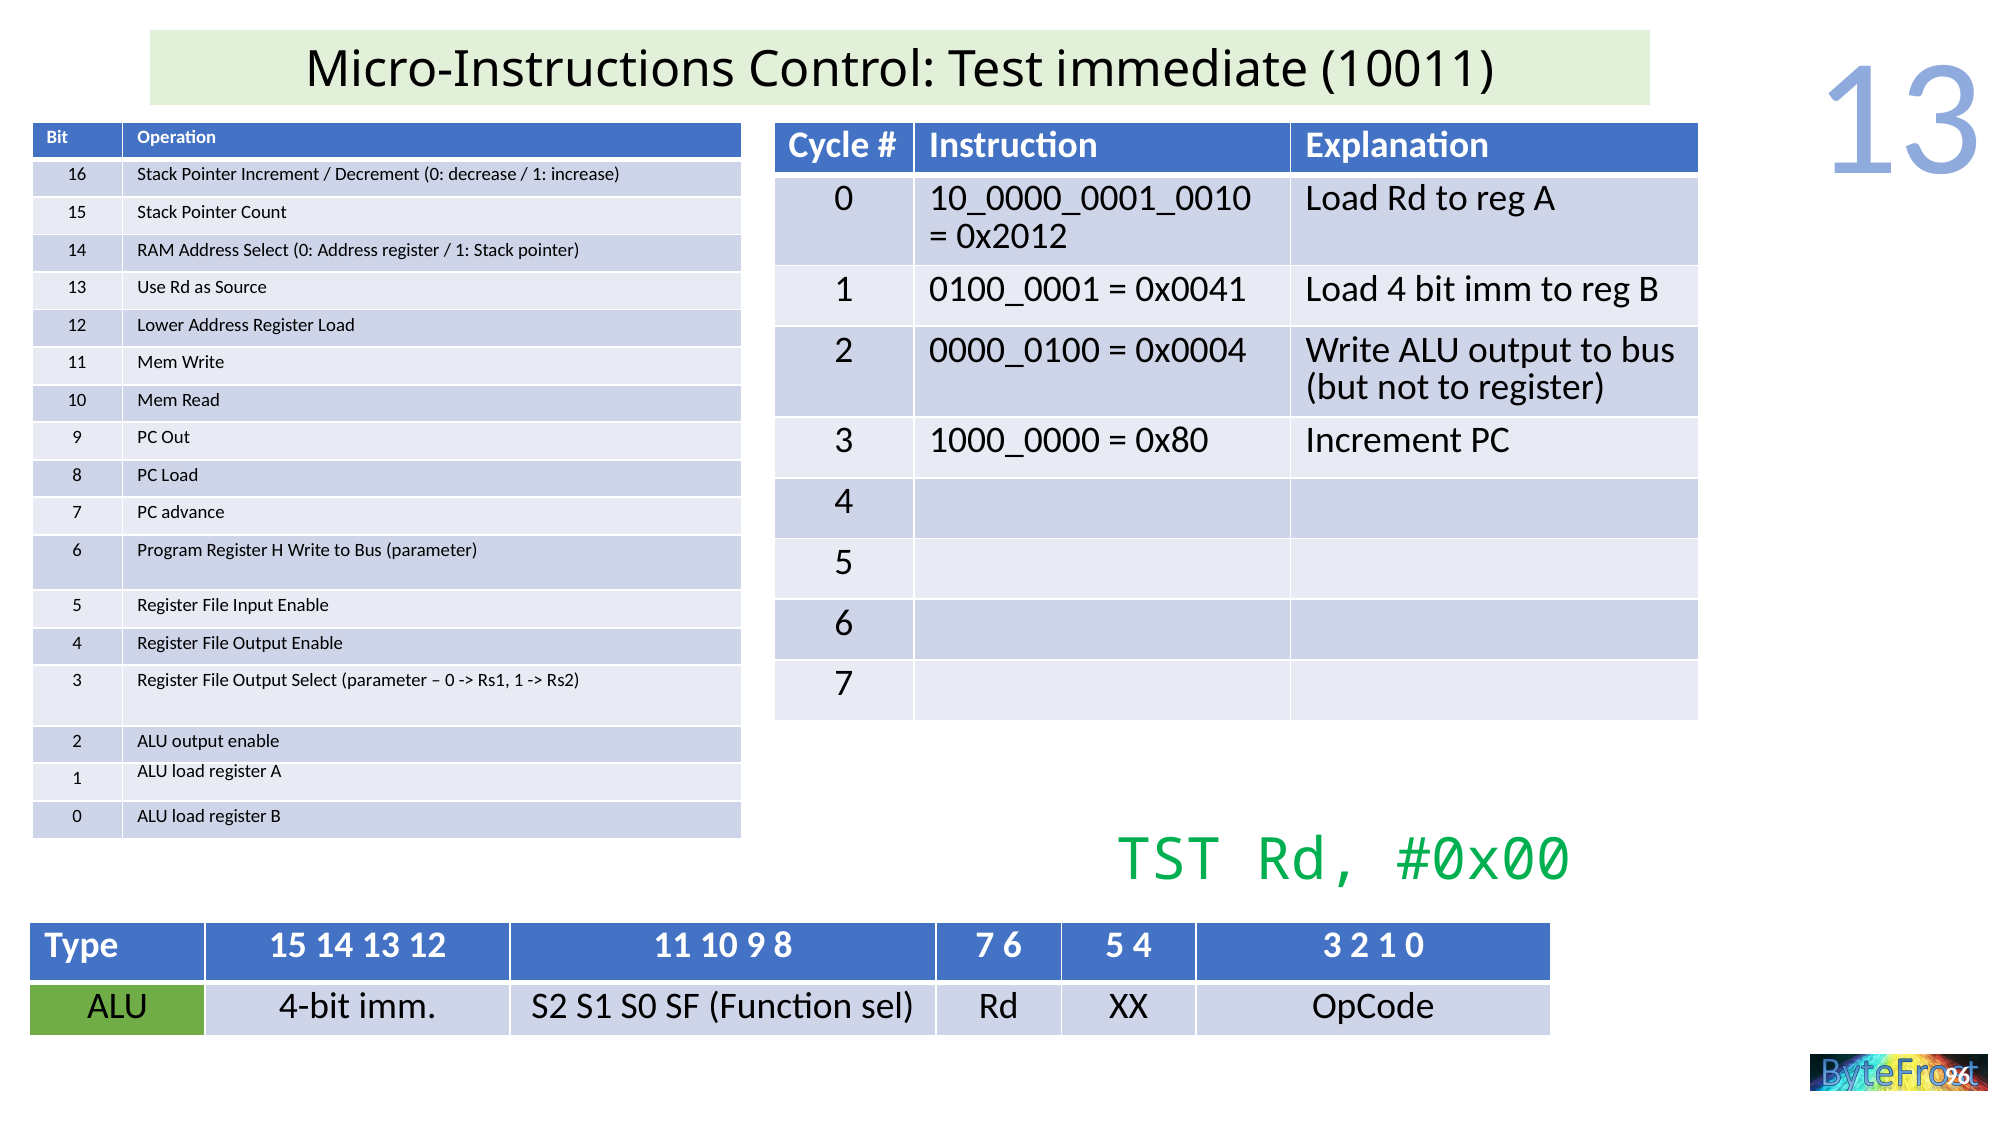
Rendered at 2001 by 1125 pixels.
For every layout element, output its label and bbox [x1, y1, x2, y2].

table_cell [33, 591, 122, 627]
table_cell [33, 198, 122, 234]
text_box [1066, 813, 1587, 899]
table_cell [123, 498, 741, 534]
table_header [1291, 123, 1698, 172]
table_cell [775, 539, 913, 598]
table_cell [123, 386, 741, 421]
table_cell [1291, 600, 1698, 659]
table_header [33, 123, 122, 157]
table_header [206, 923, 509, 980]
table_cell [123, 348, 741, 384]
table_cell [1291, 661, 1698, 720]
table_cell [511, 985, 935, 1035]
table_header [30, 923, 204, 980]
table_cell [33, 629, 122, 664]
table_cell [915, 327, 1290, 416]
table_cell [33, 802, 122, 838]
table_header [511, 923, 935, 980]
table_header [775, 123, 913, 172]
table_header [123, 123, 741, 157]
table_cell [1197, 985, 1550, 1035]
table_cell [915, 266, 1290, 325]
table_cell [915, 479, 1290, 538]
table_cell [33, 348, 122, 384]
table_cell [33, 727, 122, 762]
table_cell [123, 198, 741, 234]
text_box [1535, 1044, 1986, 1105]
table_cell [123, 536, 741, 589]
table_cell [33, 386, 122, 421]
table_cell [775, 327, 913, 416]
table_cell [33, 310, 122, 346]
table_cell [123, 423, 741, 459]
table_cell [775, 418, 913, 477]
table_cell [123, 727, 741, 762]
table_cell [123, 162, 741, 196]
table_cell [775, 600, 913, 659]
table_cell [915, 178, 1290, 265]
table_cell [123, 629, 741, 664]
table_cell [33, 666, 122, 725]
table_cell [915, 661, 1290, 720]
table_header [1062, 923, 1195, 980]
table_cell [206, 985, 509, 1035]
table_cell [33, 461, 122, 496]
table_cell [1291, 266, 1698, 325]
table_cell [1291, 479, 1698, 538]
table_cell [123, 802, 741, 838]
table_cell [33, 536, 122, 589]
text_box [1799, 0, 1999, 215]
table_header [937, 923, 1061, 980]
table_cell [123, 461, 741, 496]
table_cell [937, 985, 1061, 1035]
table_cell [33, 498, 122, 534]
table_cell [1291, 178, 1698, 265]
table_cell [775, 479, 913, 538]
table_cell [33, 423, 122, 459]
table_cell [775, 178, 913, 265]
table_header [915, 123, 1290, 172]
table_cell [775, 266, 913, 325]
table_cell [33, 764, 122, 800]
table_cell [123, 666, 741, 725]
table_cell [123, 310, 741, 346]
picture [1810, 1054, 1988, 1091]
table_cell [1291, 539, 1698, 598]
table_cell [33, 273, 122, 309]
table_cell [775, 661, 913, 720]
table_header [1197, 923, 1550, 980]
table_cell [1062, 985, 1195, 1035]
table_cell [123, 235, 741, 271]
table_cell [1291, 327, 1698, 416]
table_cell [1291, 418, 1698, 477]
table_cell [30, 985, 204, 1035]
table_cell [915, 418, 1290, 477]
table_cell [33, 235, 122, 271]
table_cell [915, 539, 1290, 598]
table_cell [915, 600, 1290, 659]
table_cell [33, 162, 122, 196]
title [150, 29, 1650, 105]
table_cell [123, 273, 741, 309]
table_cell [123, 764, 741, 800]
table_cell [123, 591, 741, 627]
